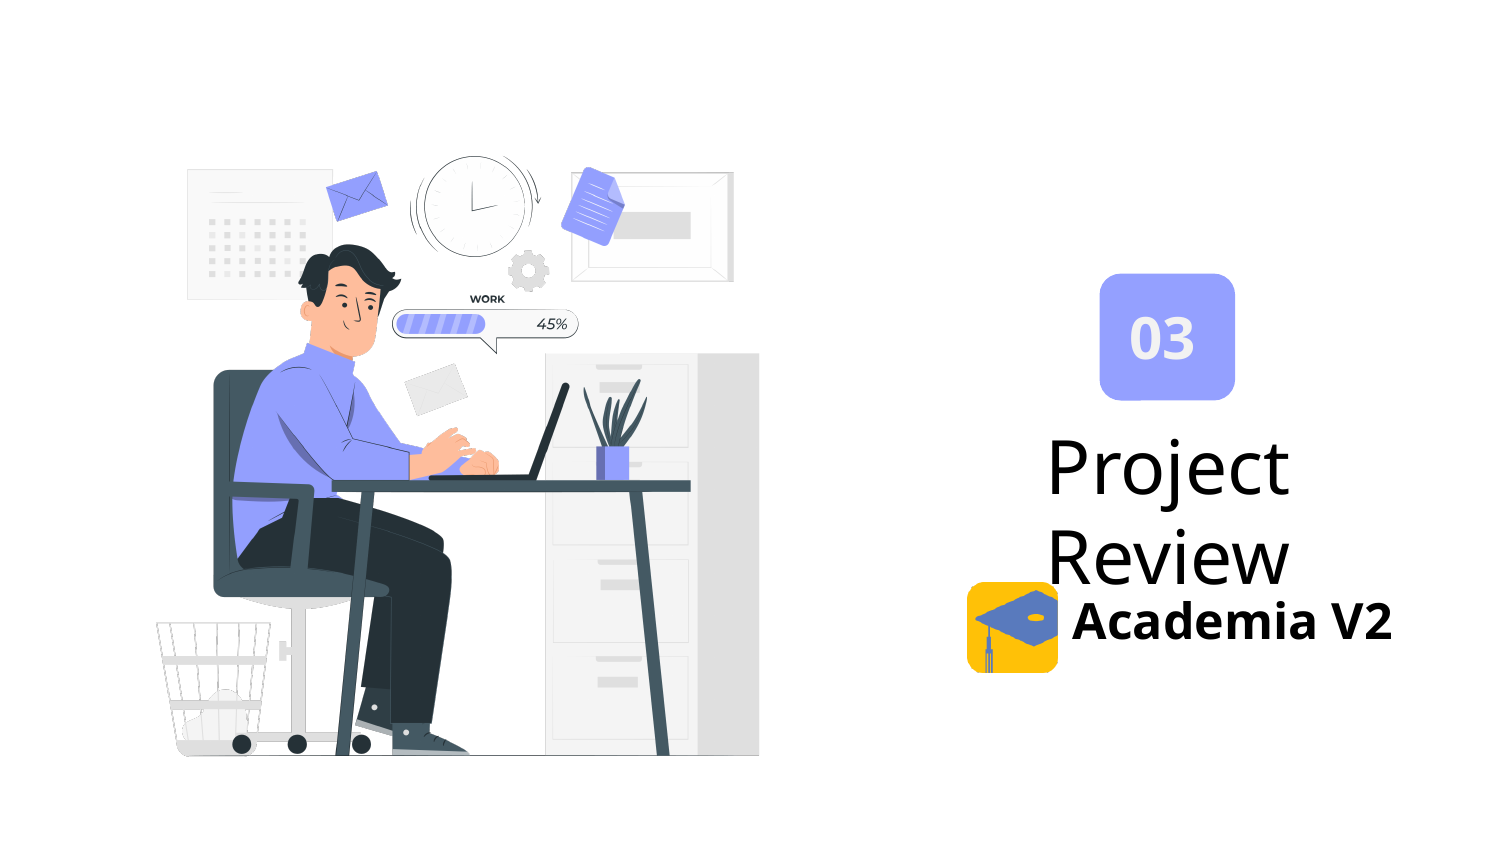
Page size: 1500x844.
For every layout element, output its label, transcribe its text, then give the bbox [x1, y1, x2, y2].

picture [125, 111, 798, 783]
picture [967, 581, 1059, 673]
text_box [1097, 271, 1238, 403]
text_box 03 [1114, 294, 1244, 379]
text_box Academia V2 [1060, 582, 1413, 657]
title Project Review [929, 404, 1407, 499]
